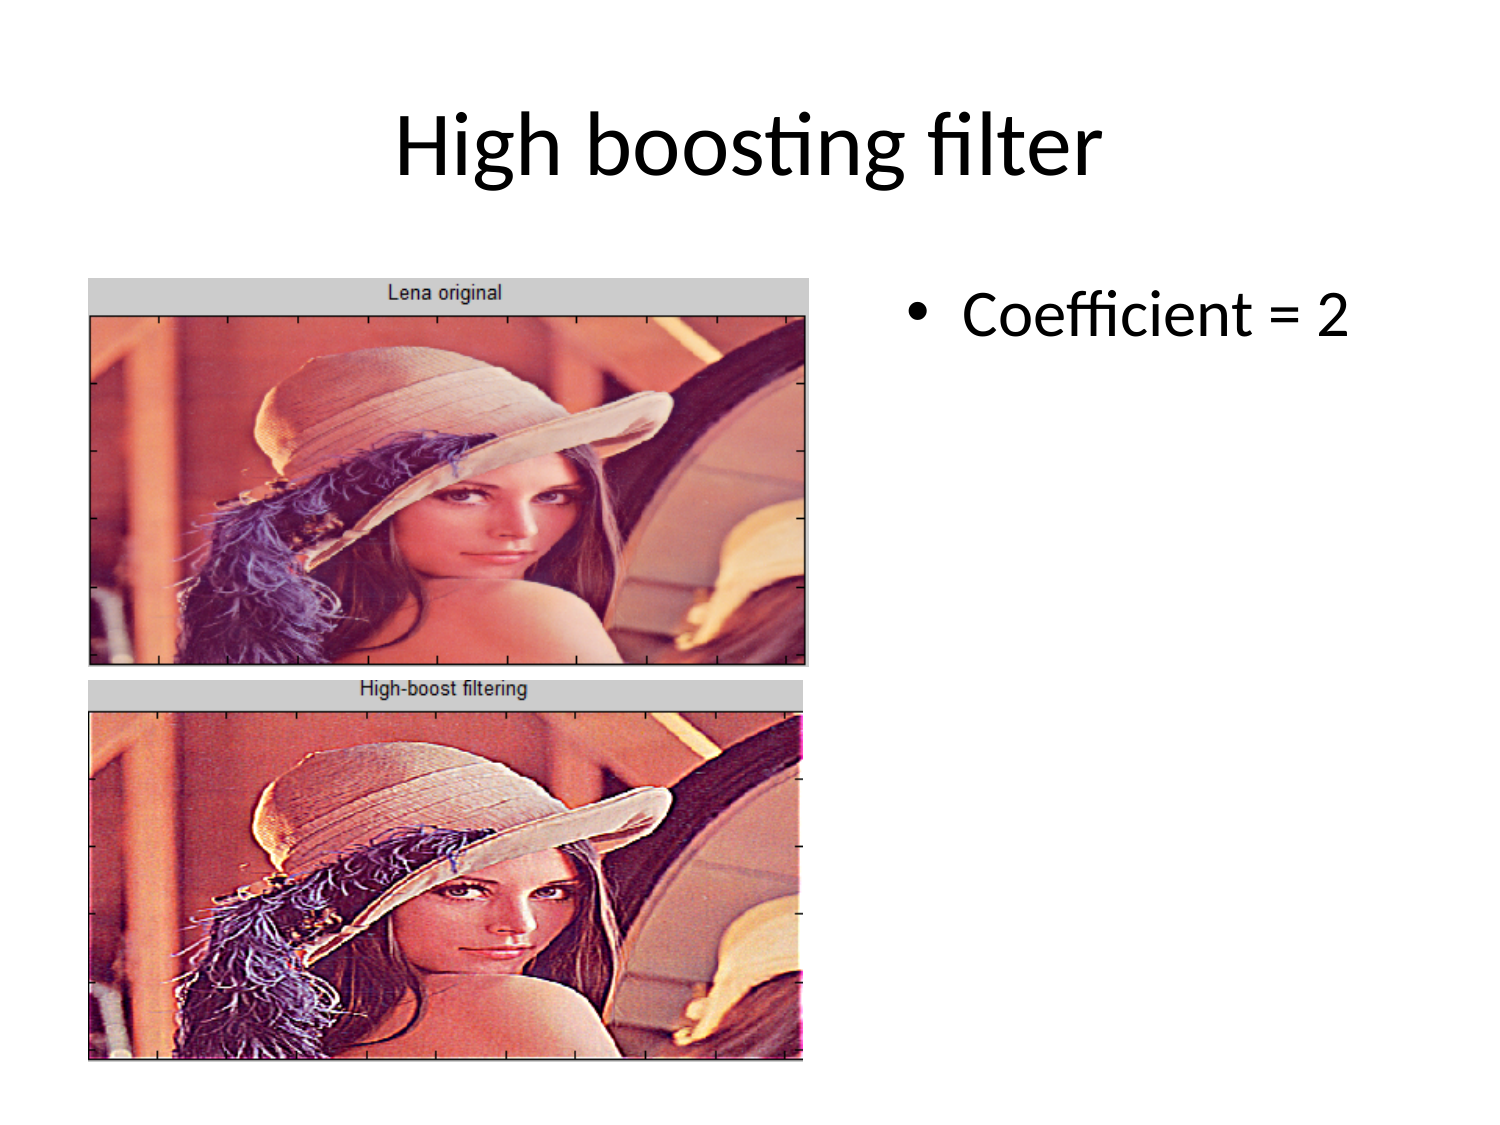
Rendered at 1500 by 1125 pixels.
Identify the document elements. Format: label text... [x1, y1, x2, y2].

list Coefficient = 2 [891, 262, 1425, 1005]
picture [88, 278, 810, 667]
picture [88, 680, 803, 1063]
title High boosting filter [75, 45, 1425, 233]
